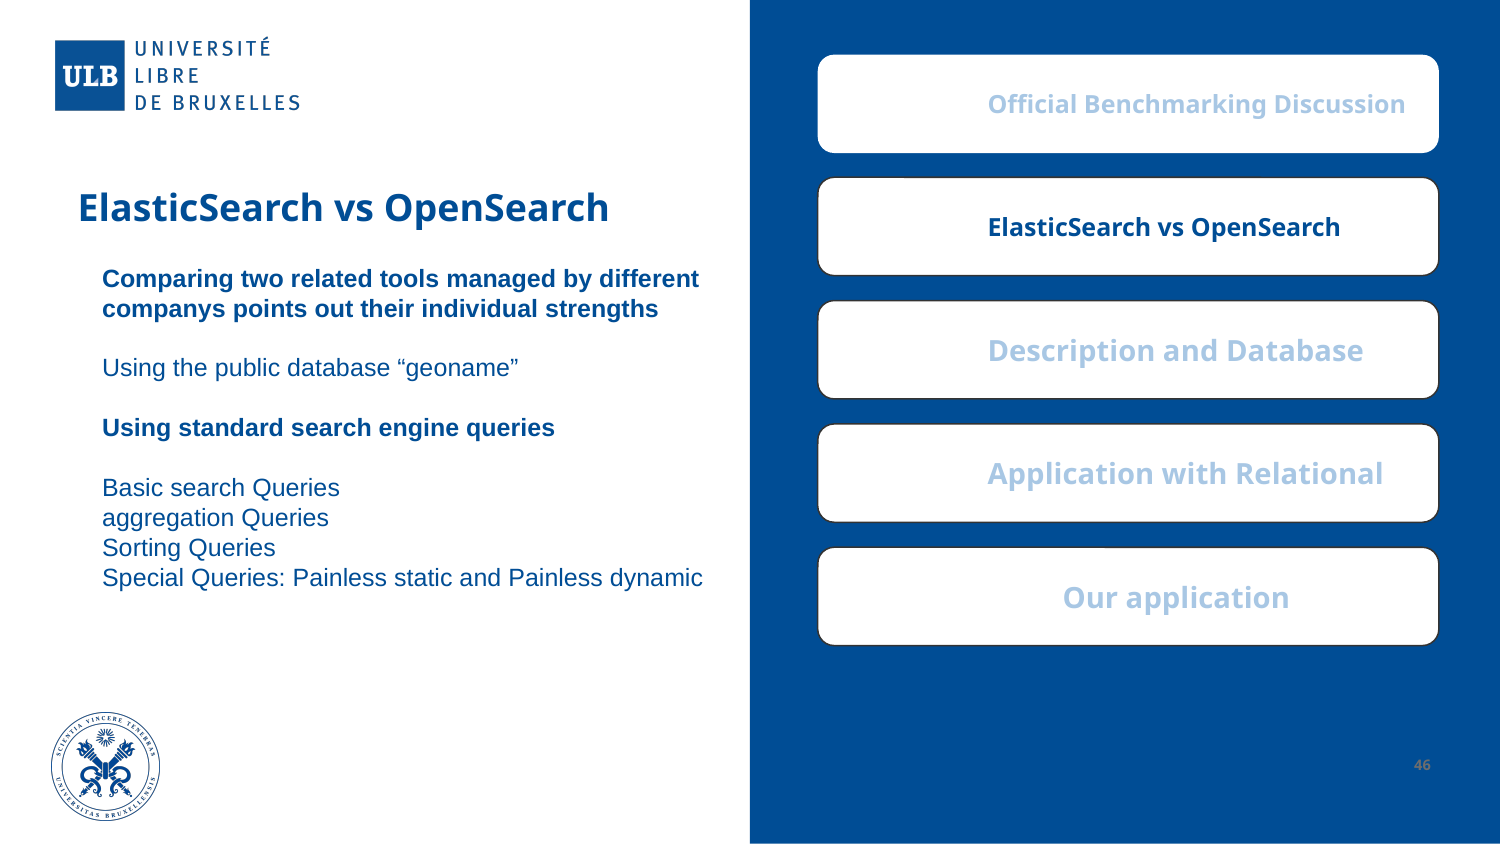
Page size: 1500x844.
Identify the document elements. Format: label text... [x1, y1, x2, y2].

text_box Official Benchmarking Discussion [817, 54, 1439, 154]
text_box ElasticSearch vs OpenSearch [817, 177, 1439, 276]
text_box Our application [817, 547, 1439, 646]
picture [51, 34, 302, 113]
picture [51, 712, 160, 821]
text_box Application with Relational [817, 423, 1439, 523]
text_box Comparing two related tools managed by different companys points out their individual strengths Using the public database “geoname” Using standard search engine queries Basic search Queries aggregation Queries Sorting Queries Special Queries: Painless static and Painless dynamic [87, 254, 750, 599]
text_box Description and Database [817, 300, 1439, 399]
title ElasticSearch vs OpenSearch [0, 177, 689, 255]
